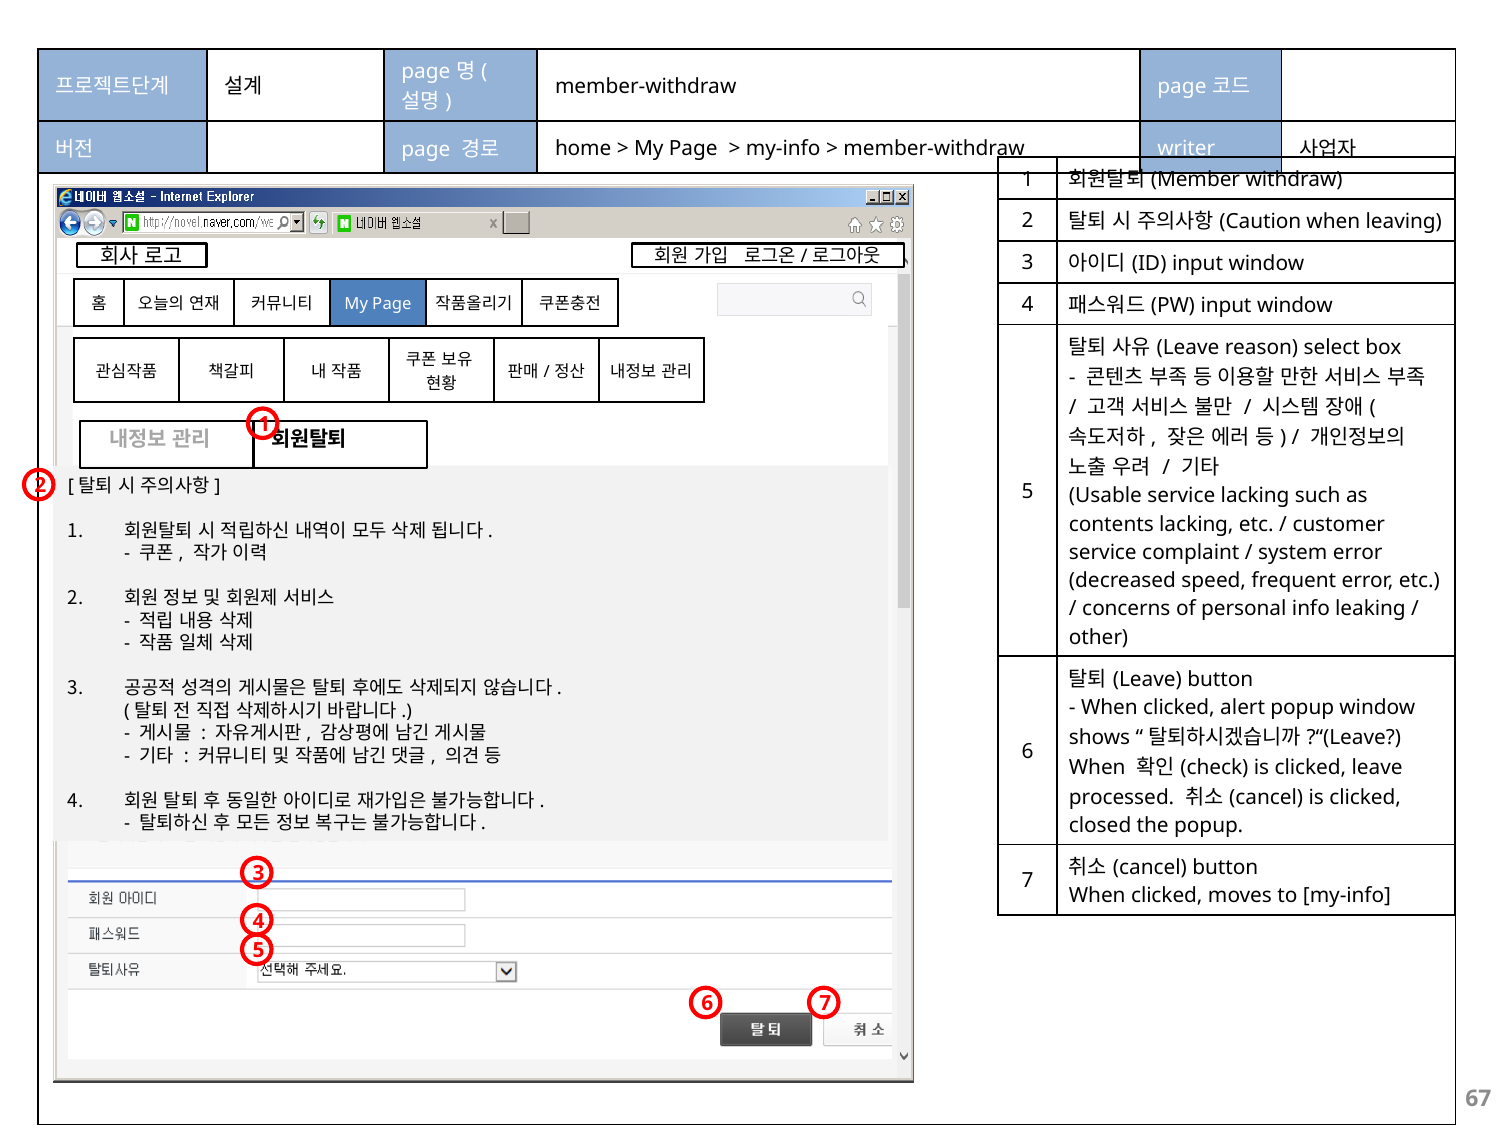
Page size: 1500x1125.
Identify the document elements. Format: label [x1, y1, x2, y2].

table_header [1282, 75, 1455, 120]
table_header [1141, 75, 1281, 120]
slide_number [1156, 1069, 1500, 1125]
table_header [538, 75, 1139, 120]
table_cell [999, 657, 1056, 844]
table_cell [1058, 284, 1454, 324]
table_cell [1058, 200, 1454, 240]
table_cell [1058, 657, 1454, 844]
table_header [208, 75, 383, 120]
table_cell [1058, 325, 1454, 655]
table_header [999, 158, 1056, 198]
table_cell [39, 122, 206, 172]
table_cell [999, 200, 1056, 240]
table_cell [385, 122, 536, 172]
table_cell [208, 122, 383, 172]
table_header [1058, 158, 1454, 198]
text_box [21, 184, 914, 1083]
table_cell [1058, 845, 1454, 914]
table_cell [39, 174, 1455, 1124]
table_cell [538, 122, 1139, 172]
table_cell [999, 325, 1056, 655]
table_cell [1141, 122, 1281, 156]
table_header [39, 75, 206, 120]
table_header [385, 75, 536, 120]
text_box [0, 0, 1500, 75]
table_cell [1058, 242, 1454, 282]
table_cell [999, 242, 1056, 282]
table_cell [1282, 122, 1455, 156]
picture [67, 465, 893, 1059]
table_cell [999, 845, 1056, 914]
table_cell [999, 284, 1056, 324]
